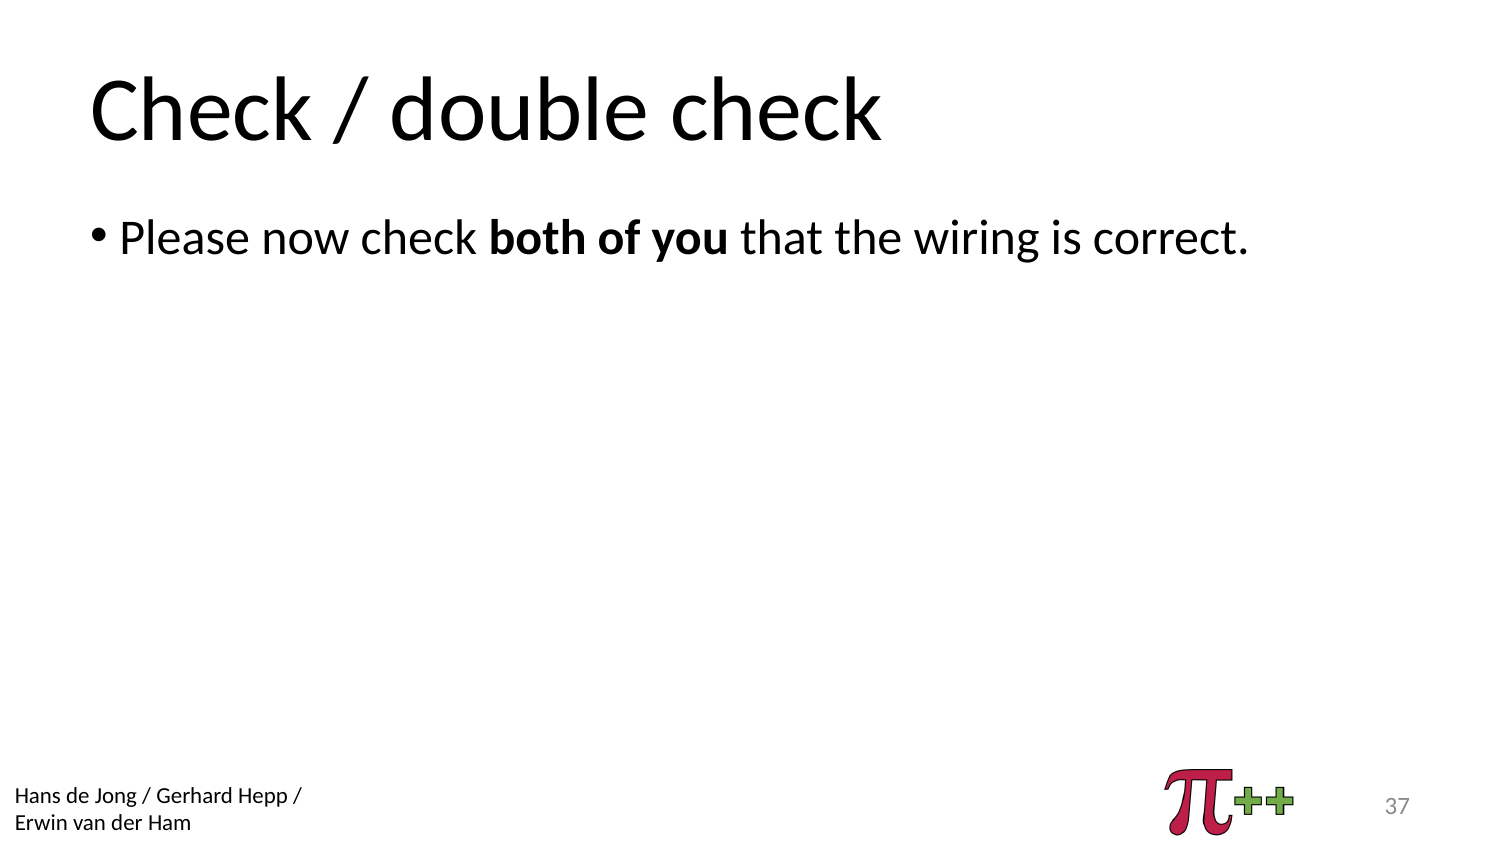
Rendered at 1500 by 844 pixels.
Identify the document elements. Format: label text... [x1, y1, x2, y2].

picture [1163, 768, 1294, 836]
list Please now check both of you that the wiring is correct. [75, 196, 1425, 754]
slide_number 37 [1340, 782, 1425, 827]
title Check / double check [75, 33, 1425, 175]
